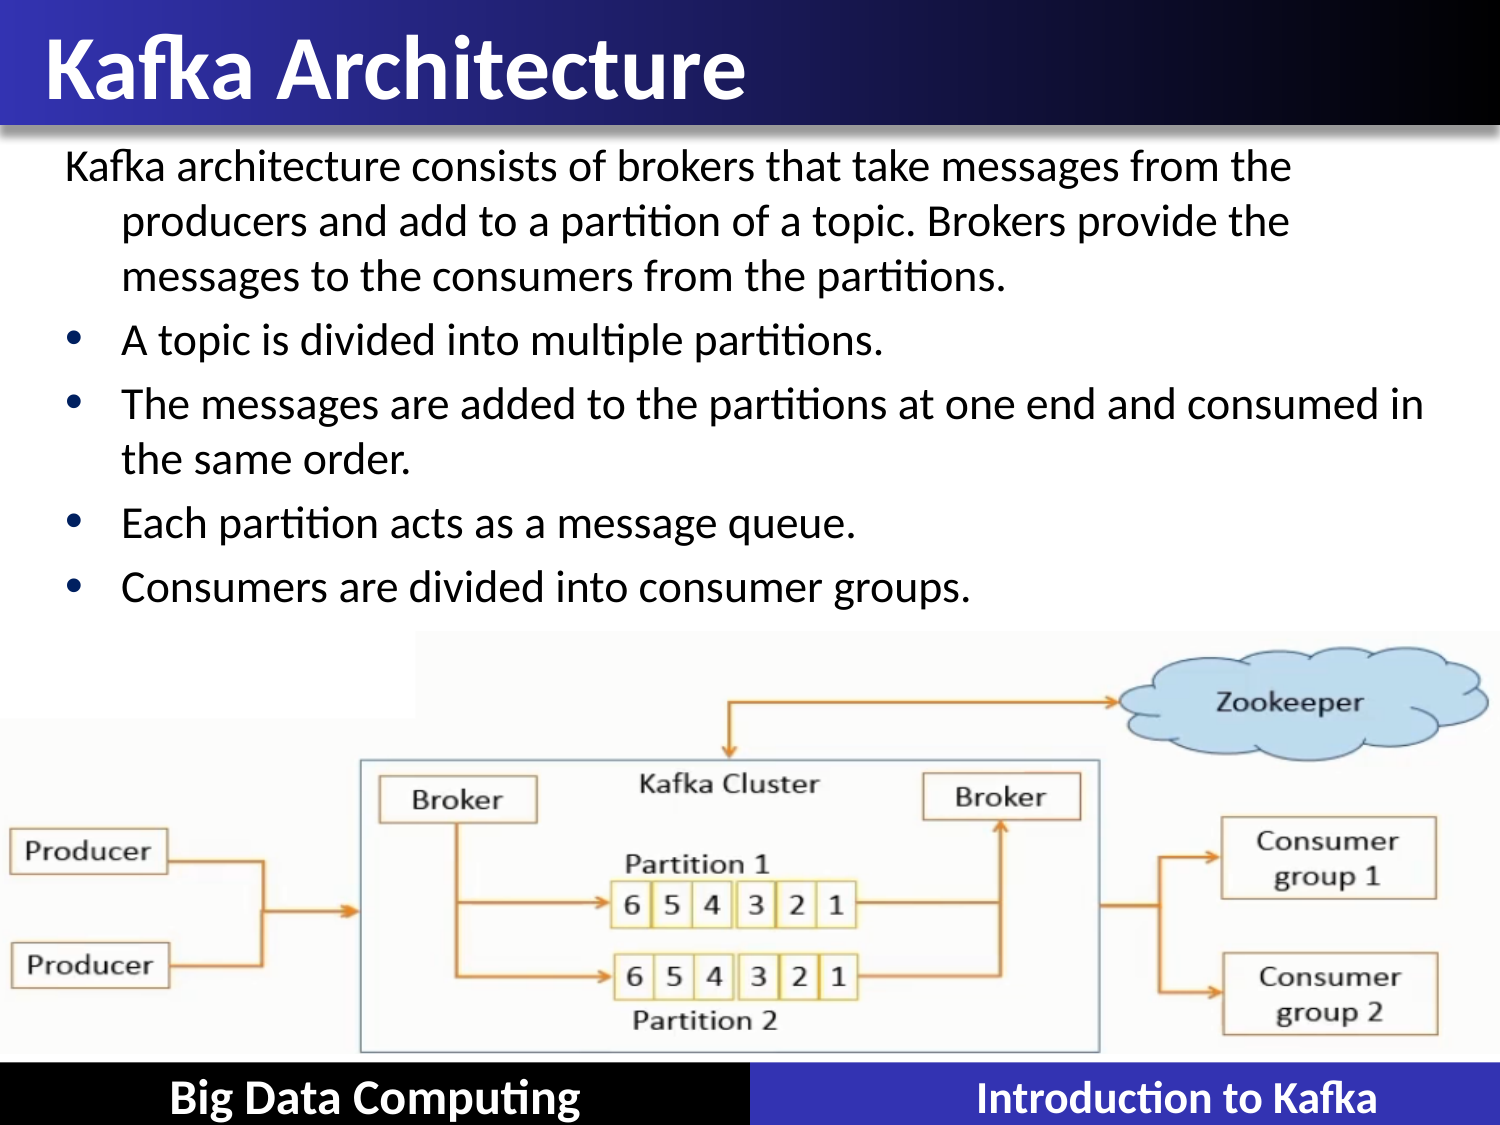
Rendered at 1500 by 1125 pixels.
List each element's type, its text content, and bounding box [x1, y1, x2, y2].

text_box Introduction to Kafka [854, 1065, 1500, 1125]
list Kafka architecture consists of brokers that take messages from the producers and add to a partition of a topic. Brokers provide the messages to the consumers from the partitions. A topic is divided into multiple partitions. The messages are added to the partitions at one end and consumed in the same order. Each partition acts as a message queue. Consumers are divided into consumer groups. Each message is delivered to one consumer in each consumer group. Zookeeper is used for coordination. [49, 127, 1454, 629]
title Kafka Architecture [0, 0, 1463, 126]
picture [0, 630, 1500, 1054]
text_box Big Data Computing [0, 1070, 750, 1119]
